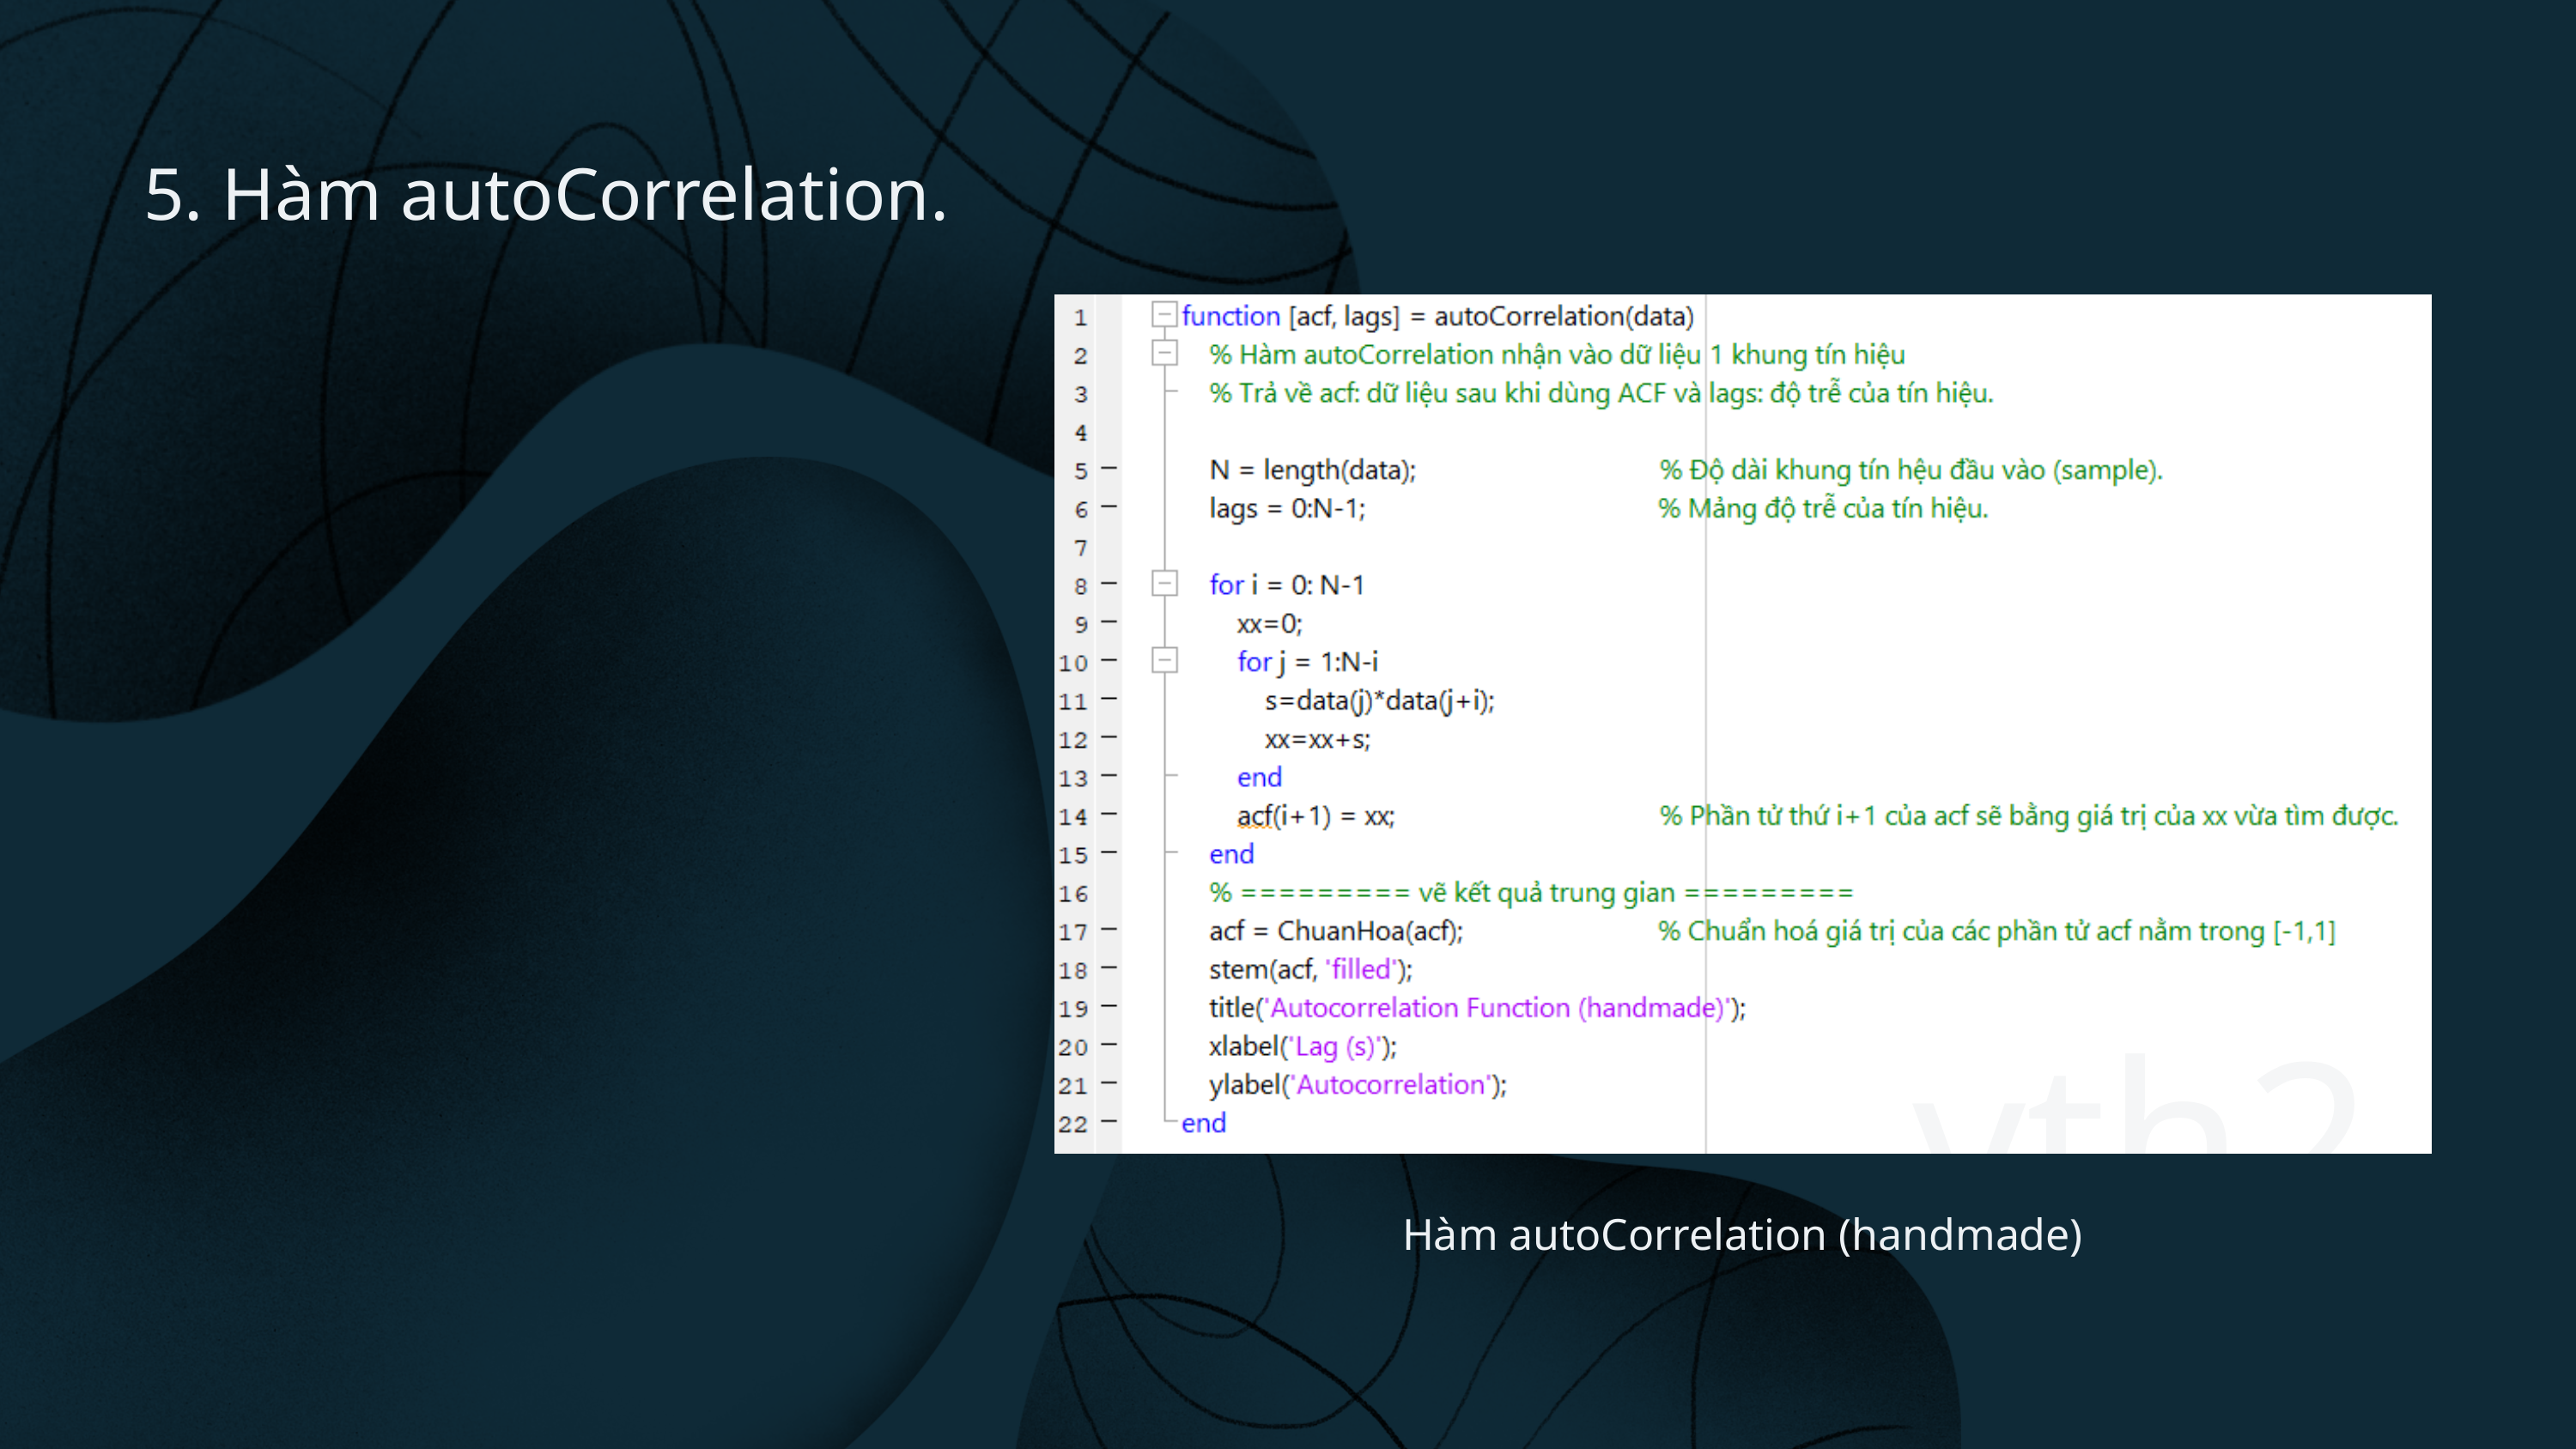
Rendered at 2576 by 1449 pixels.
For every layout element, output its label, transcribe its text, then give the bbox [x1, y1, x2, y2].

picture [0, 0, 2432, 1449]
text_box vth20 [1965, 1158, 2432, 1449]
